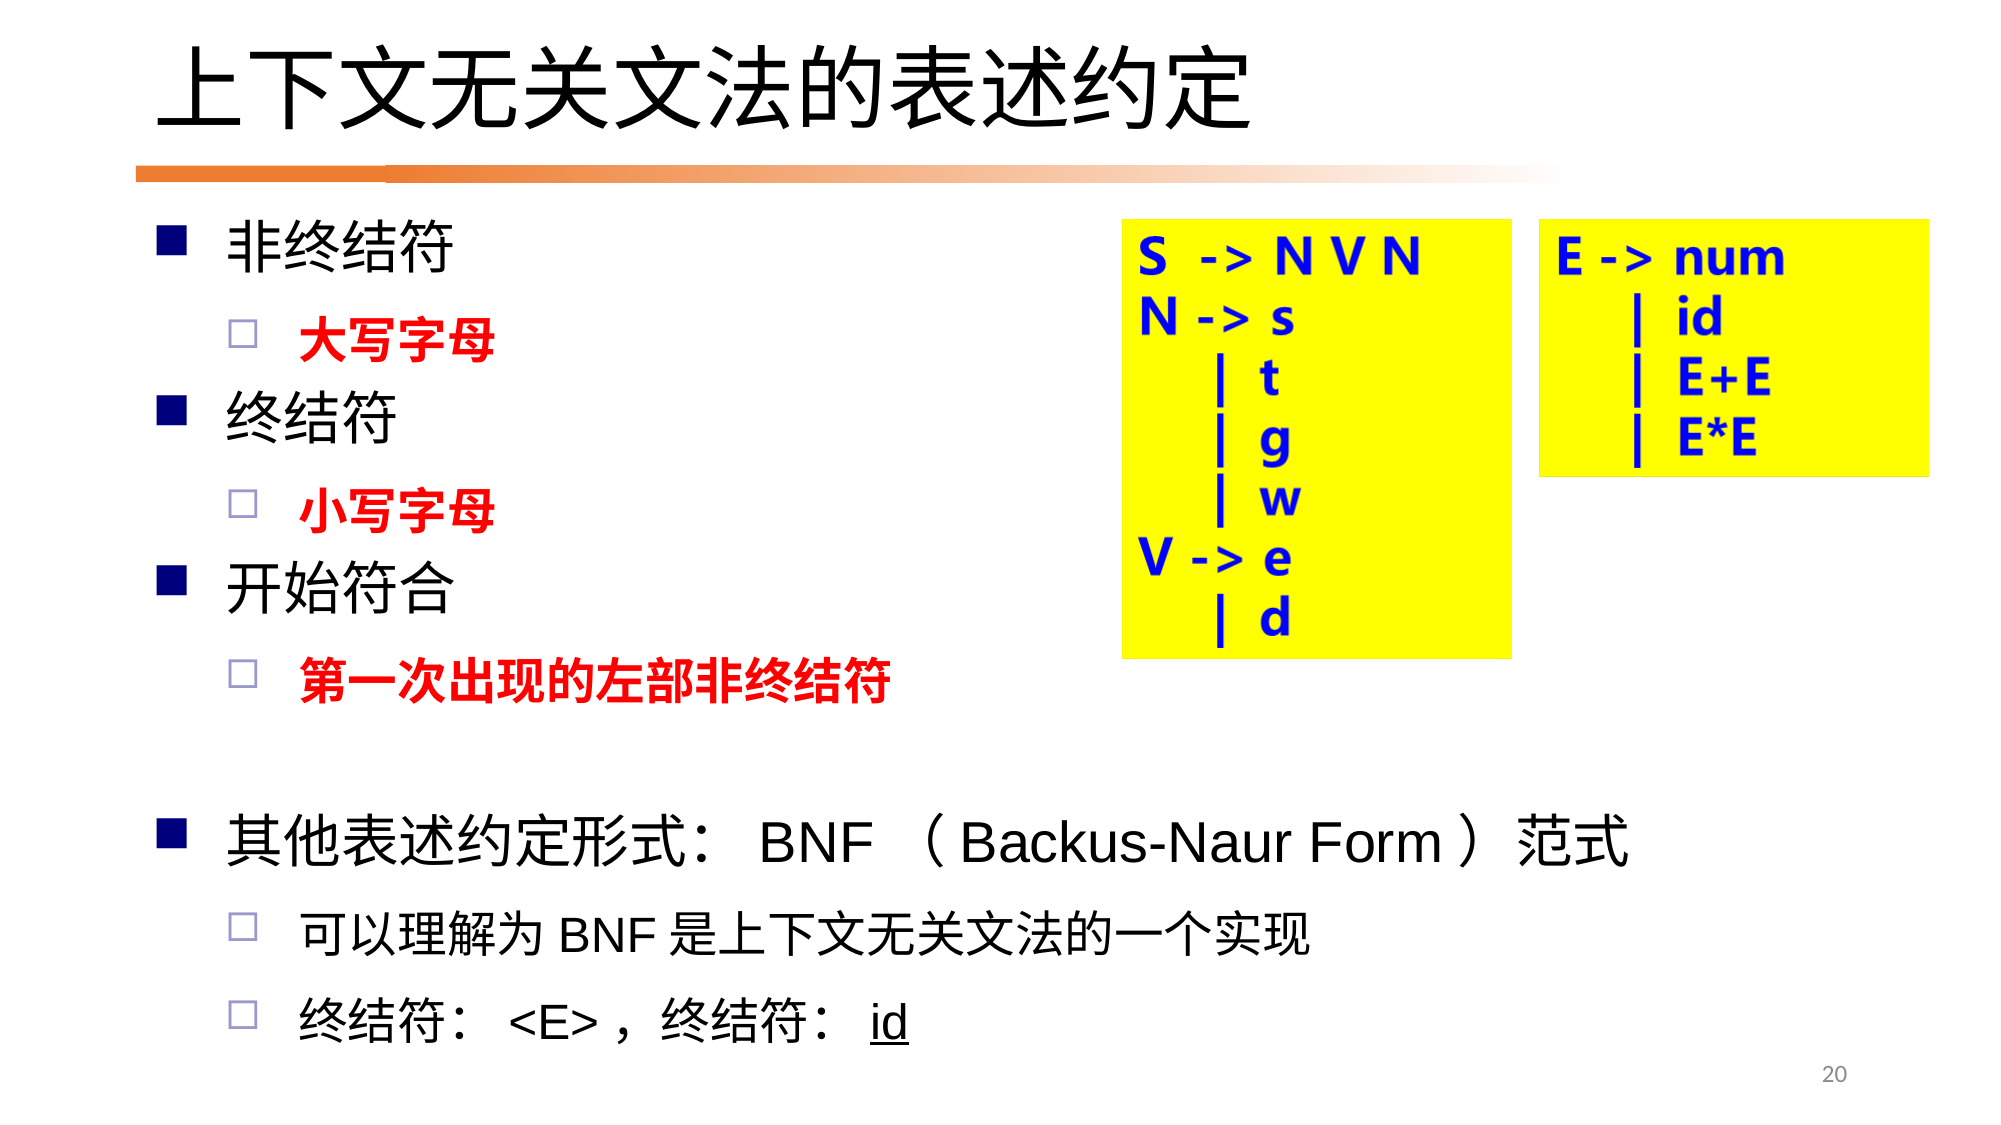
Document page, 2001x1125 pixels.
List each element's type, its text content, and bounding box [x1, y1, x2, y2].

title 上下文无关文法的表述约定 [138, 25, 1810, 160]
list 非终结符 大写字母 终结符 小写字母 开始符合 第一次出现的左部非终结符 其他表述约定形式：BNF（Backus-Naur Form）范式 可以理解为BNF是上下文无关文法的一个实现 终结符：<E>，终结符：id [137, 211, 1863, 1064]
slide_number 20 [1412, 1064, 1863, 1103]
picture [1524, 211, 1929, 498]
picture [1107, 211, 1512, 678]
